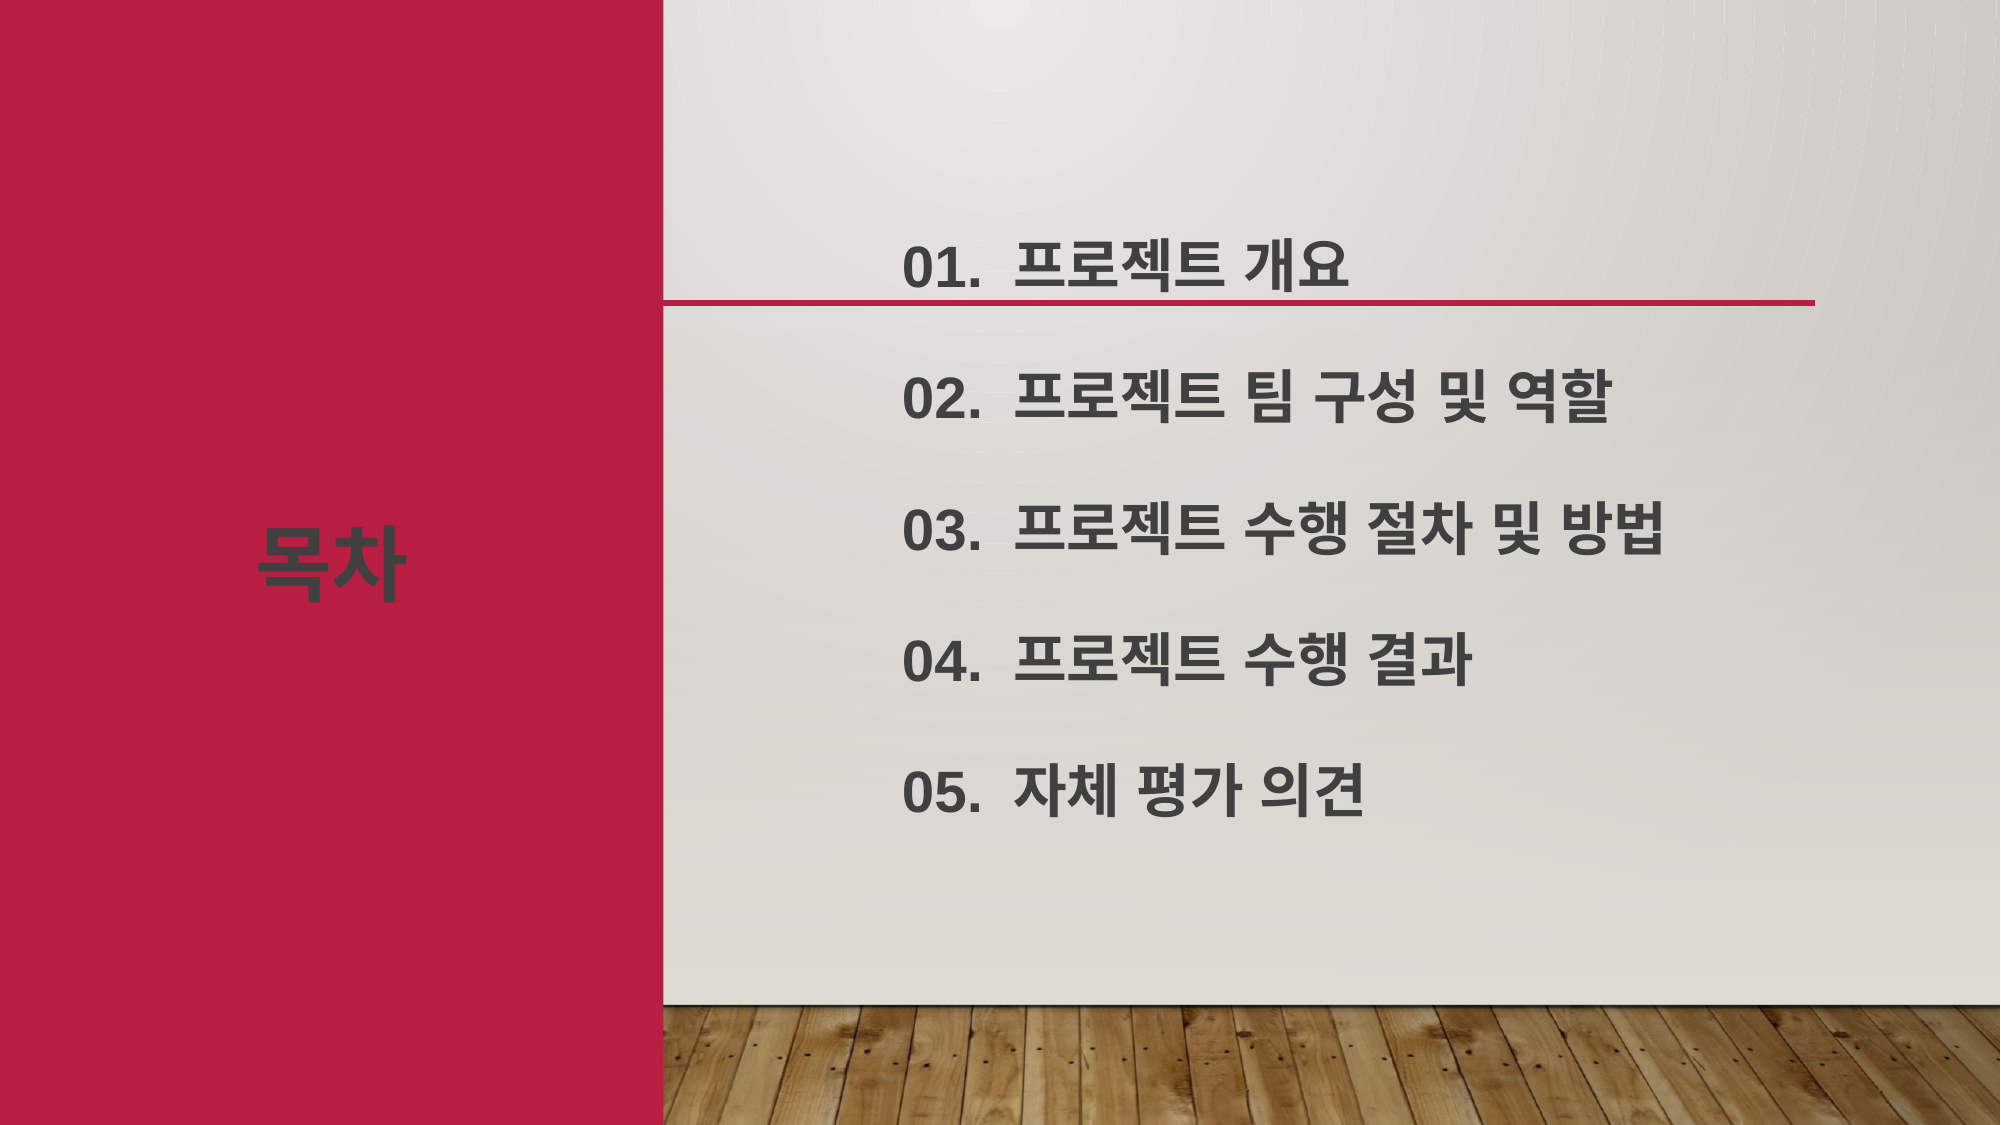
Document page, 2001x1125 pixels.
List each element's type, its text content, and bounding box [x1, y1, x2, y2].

text_box 01. 프로젝트 개요 [887, 229, 1490, 300]
text_box 목차 [0, 0, 665, 1125]
text_box 02. 프로젝트 팀 구성 및 역할 [887, 360, 1703, 431]
text_box 03. 프로젝트 수행 절차 및 방법 [887, 491, 1756, 562]
text_box 05. 자체 평가 의견 [887, 754, 1413, 825]
picture [665, 1005, 2000, 1125]
text_box 04. 프로젝트 수행 결과 [887, 623, 1623, 694]
